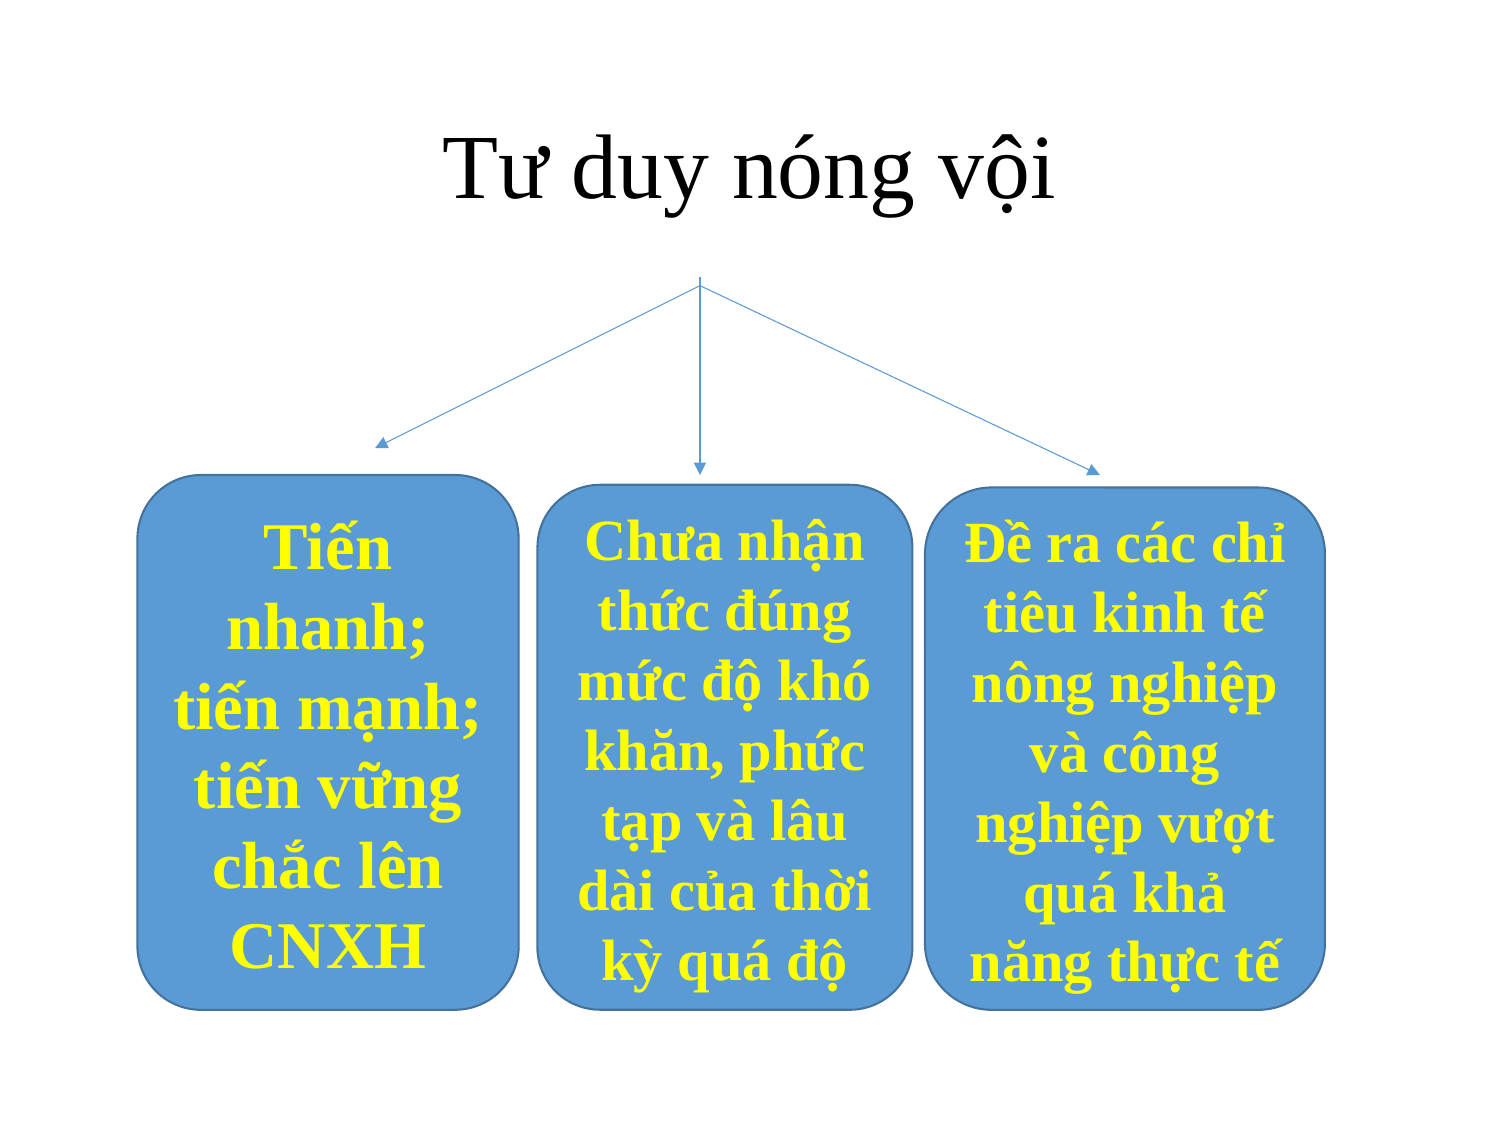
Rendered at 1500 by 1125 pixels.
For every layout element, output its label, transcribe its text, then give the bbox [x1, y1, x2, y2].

text_box Tiến nhanh; tiến mạnh; tiến vững chắc lên CNXH [136, 473, 520, 1011]
title Tư duy nóng vội [103, 59, 1397, 278]
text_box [699, 285, 1100, 475]
text_box Đề ra các chỉ tiêu kinh tế nông nghiệp và công nghiệp vượt quá khả năng thực tế [923, 486, 1326, 1011]
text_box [374, 285, 699, 449]
text_box Chưa nhận thức đúng mức độ khó khăn, phức tạp và lâu dài của thời kỳ quá độ [536, 483, 914, 1011]
